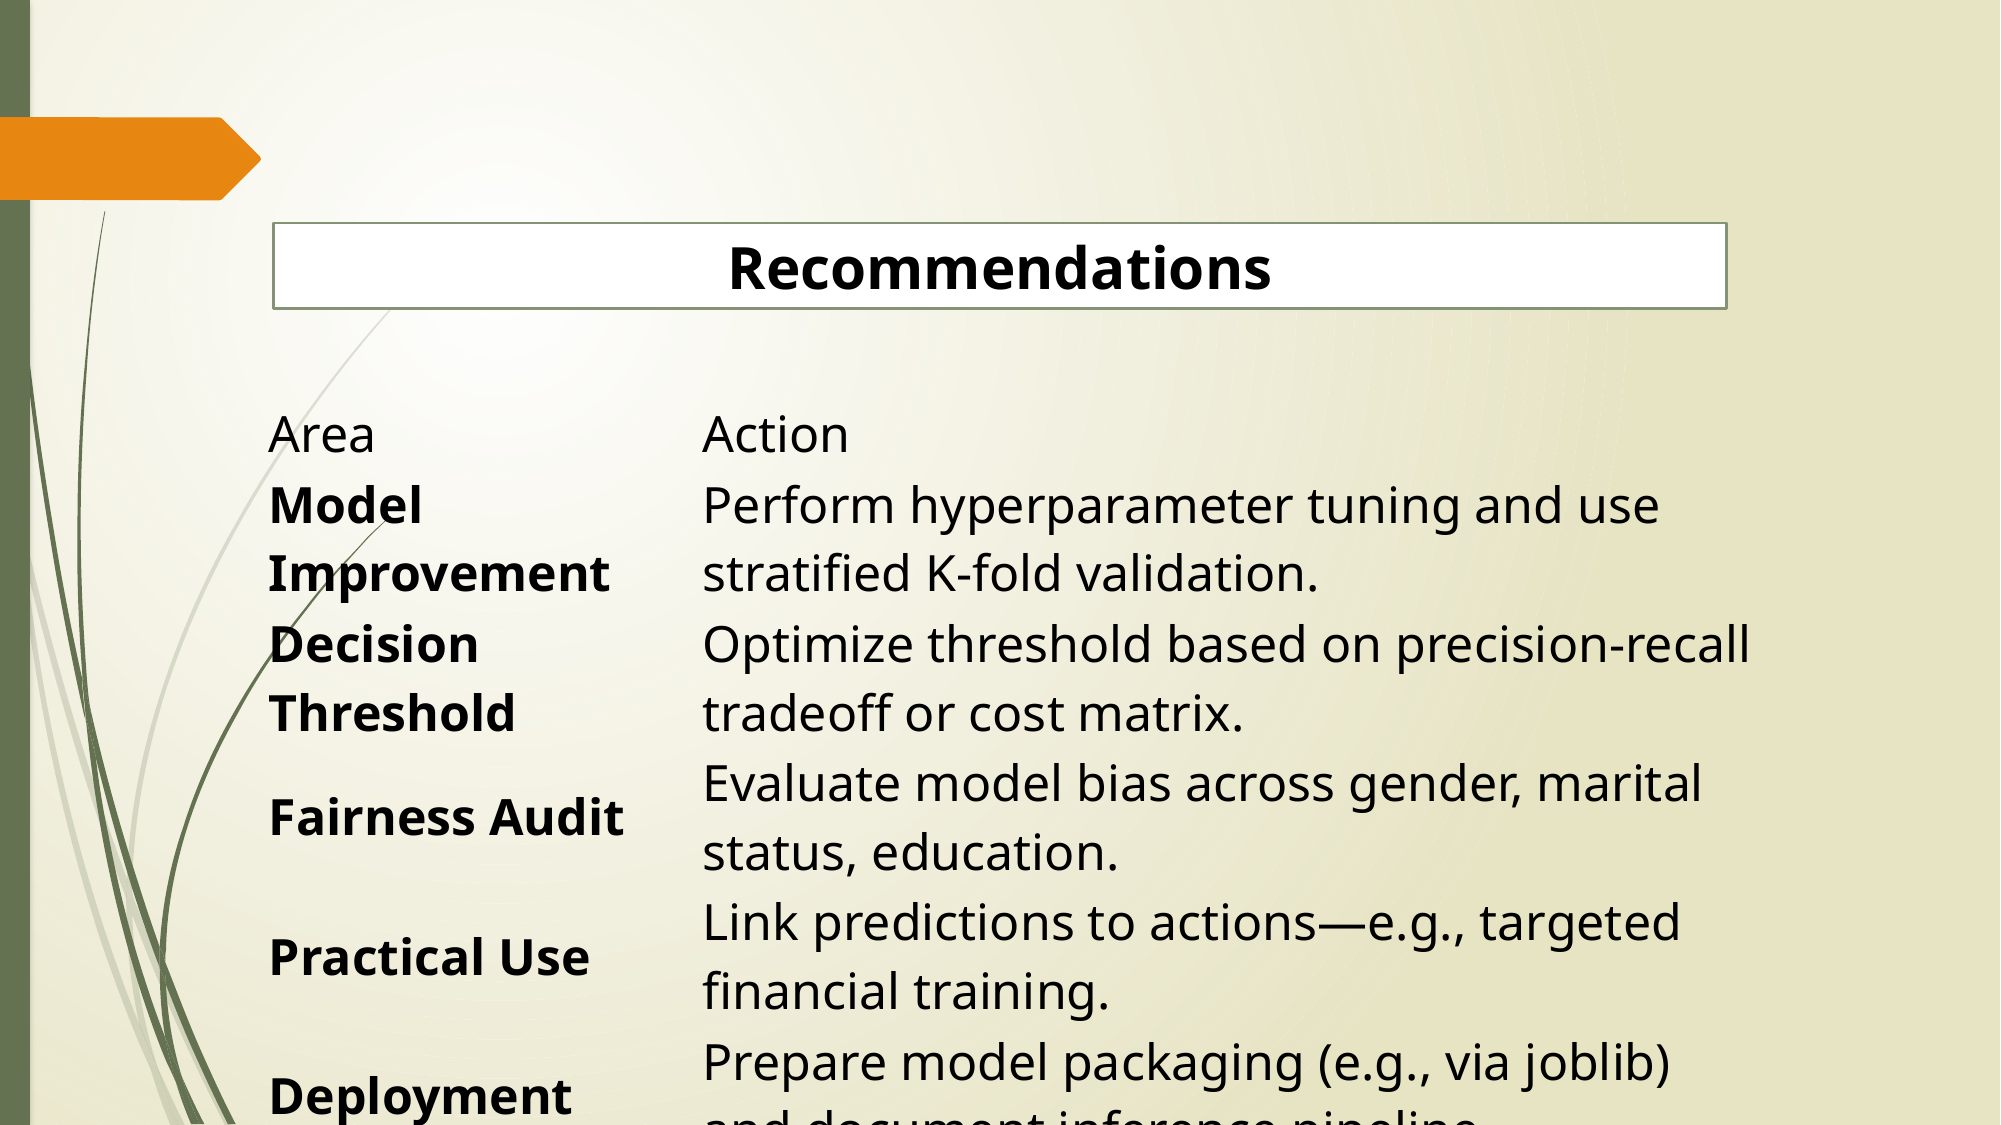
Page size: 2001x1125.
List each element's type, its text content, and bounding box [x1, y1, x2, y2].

table_header Action [700, 398, 1761, 469]
table_cell Model Improvement [266, 469, 700, 608]
table_cell Link predictions to actions—e.g., targeted financial training. [700, 886, 1761, 1025]
table_cell Decision Threshold [266, 608, 700, 747]
table_cell Perform hyperparameter tuning and use stratified K-fold validation. [700, 469, 1761, 608]
table_header Area [266, 398, 700, 469]
table_cell Fairness Audit [266, 747, 700, 886]
table_cell Optimize threshold based on precision-recall tradeoff or cost matrix. [700, 608, 1761, 747]
table_cell Evaluate model bias across gender, marital status, education. [700, 747, 1761, 886]
table_cell Practical Use [266, 886, 700, 1025]
table_cell Deployment [266, 1025, 700, 1125]
text_box Recommendations [272, 222, 1728, 310]
table_cell Prepare model packaging (e.g., via joblib) and document inference pipeline. [700, 1025, 1761, 1125]
